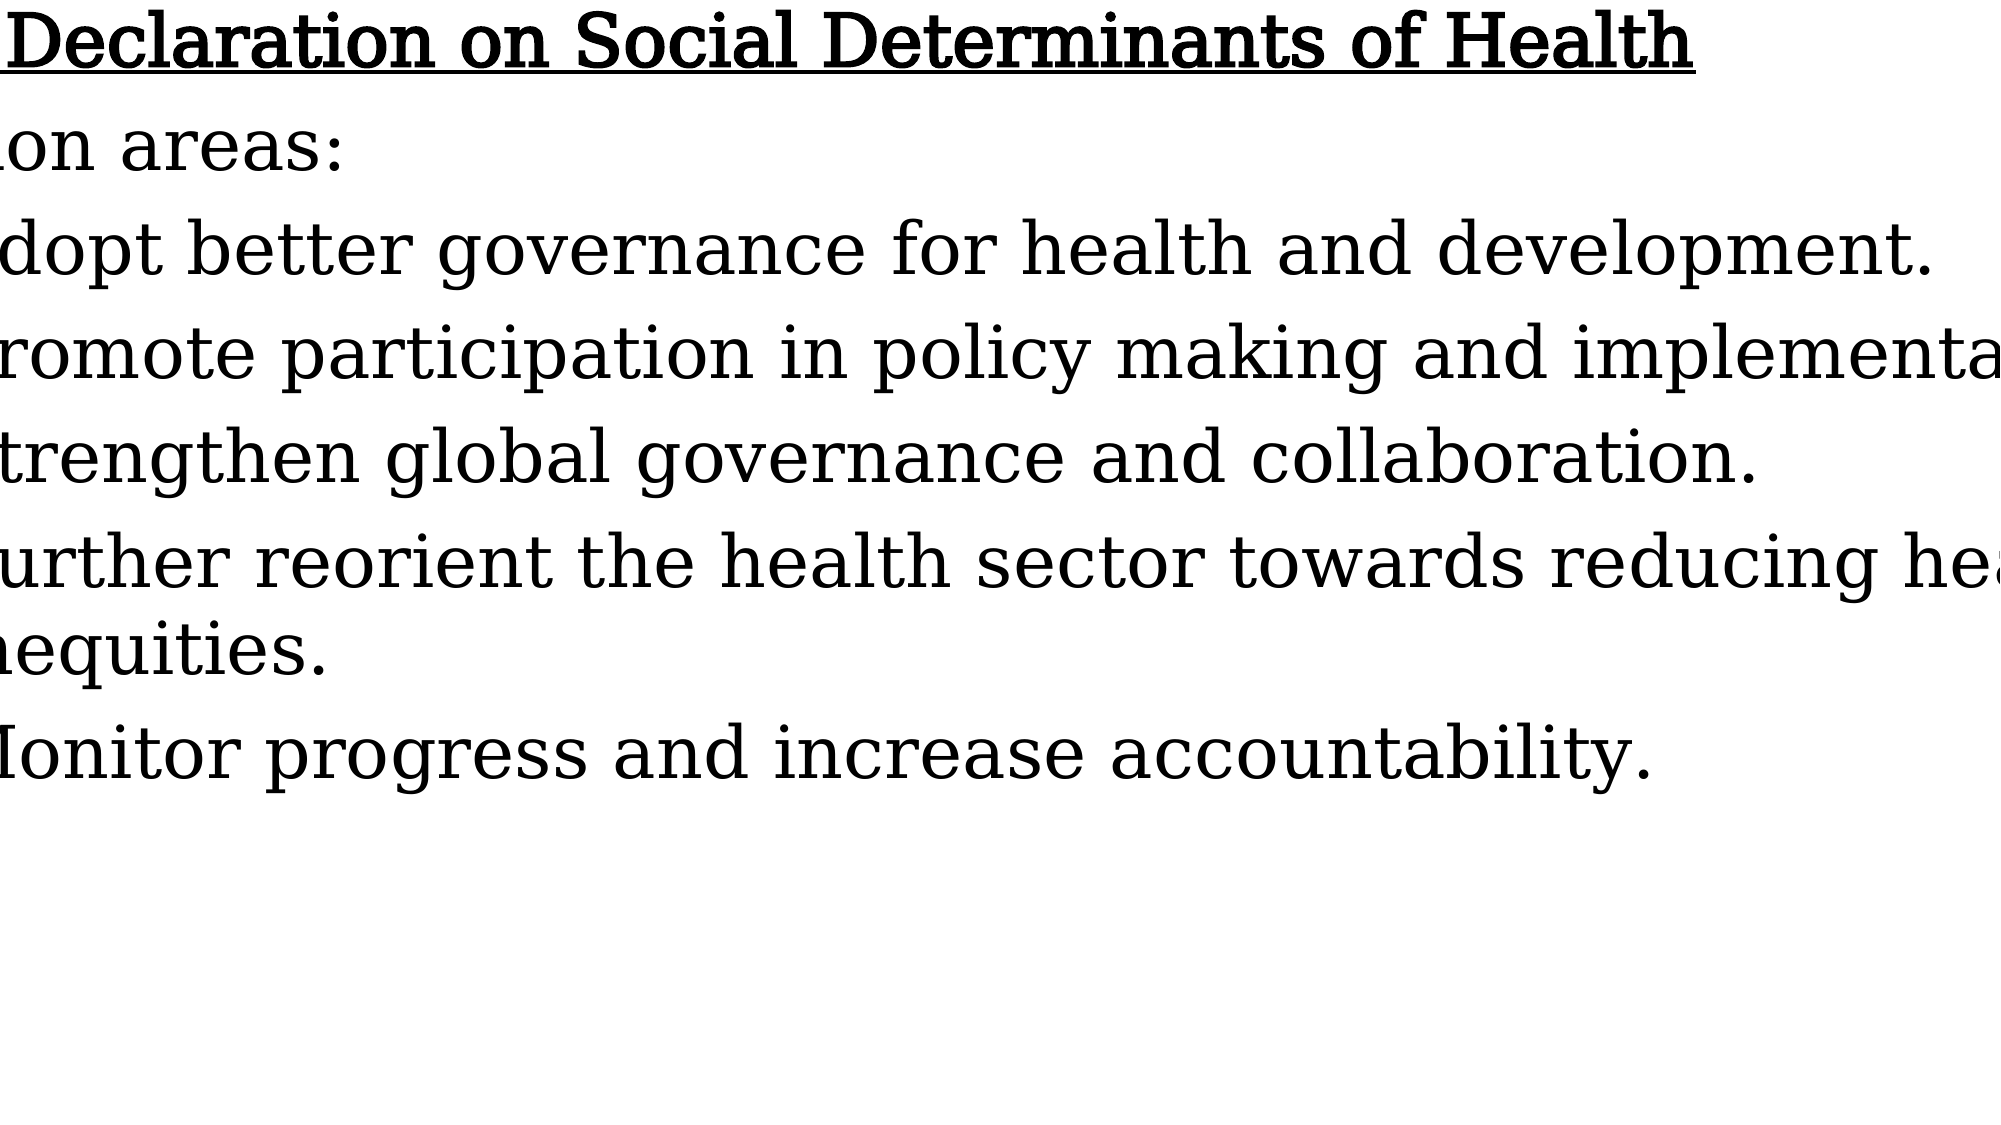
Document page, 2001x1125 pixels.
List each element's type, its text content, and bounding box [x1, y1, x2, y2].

text_box Rio Declaration on Social Determinants of Health Action areas: Adopt better governance for health and development. Promote participation in policy making and implementation. Strengthen global governance and collaboration. Further reorient the health sector towards reducing health inequities. Monitor progress and increase accountability. [0, 0, 2000, 906]
